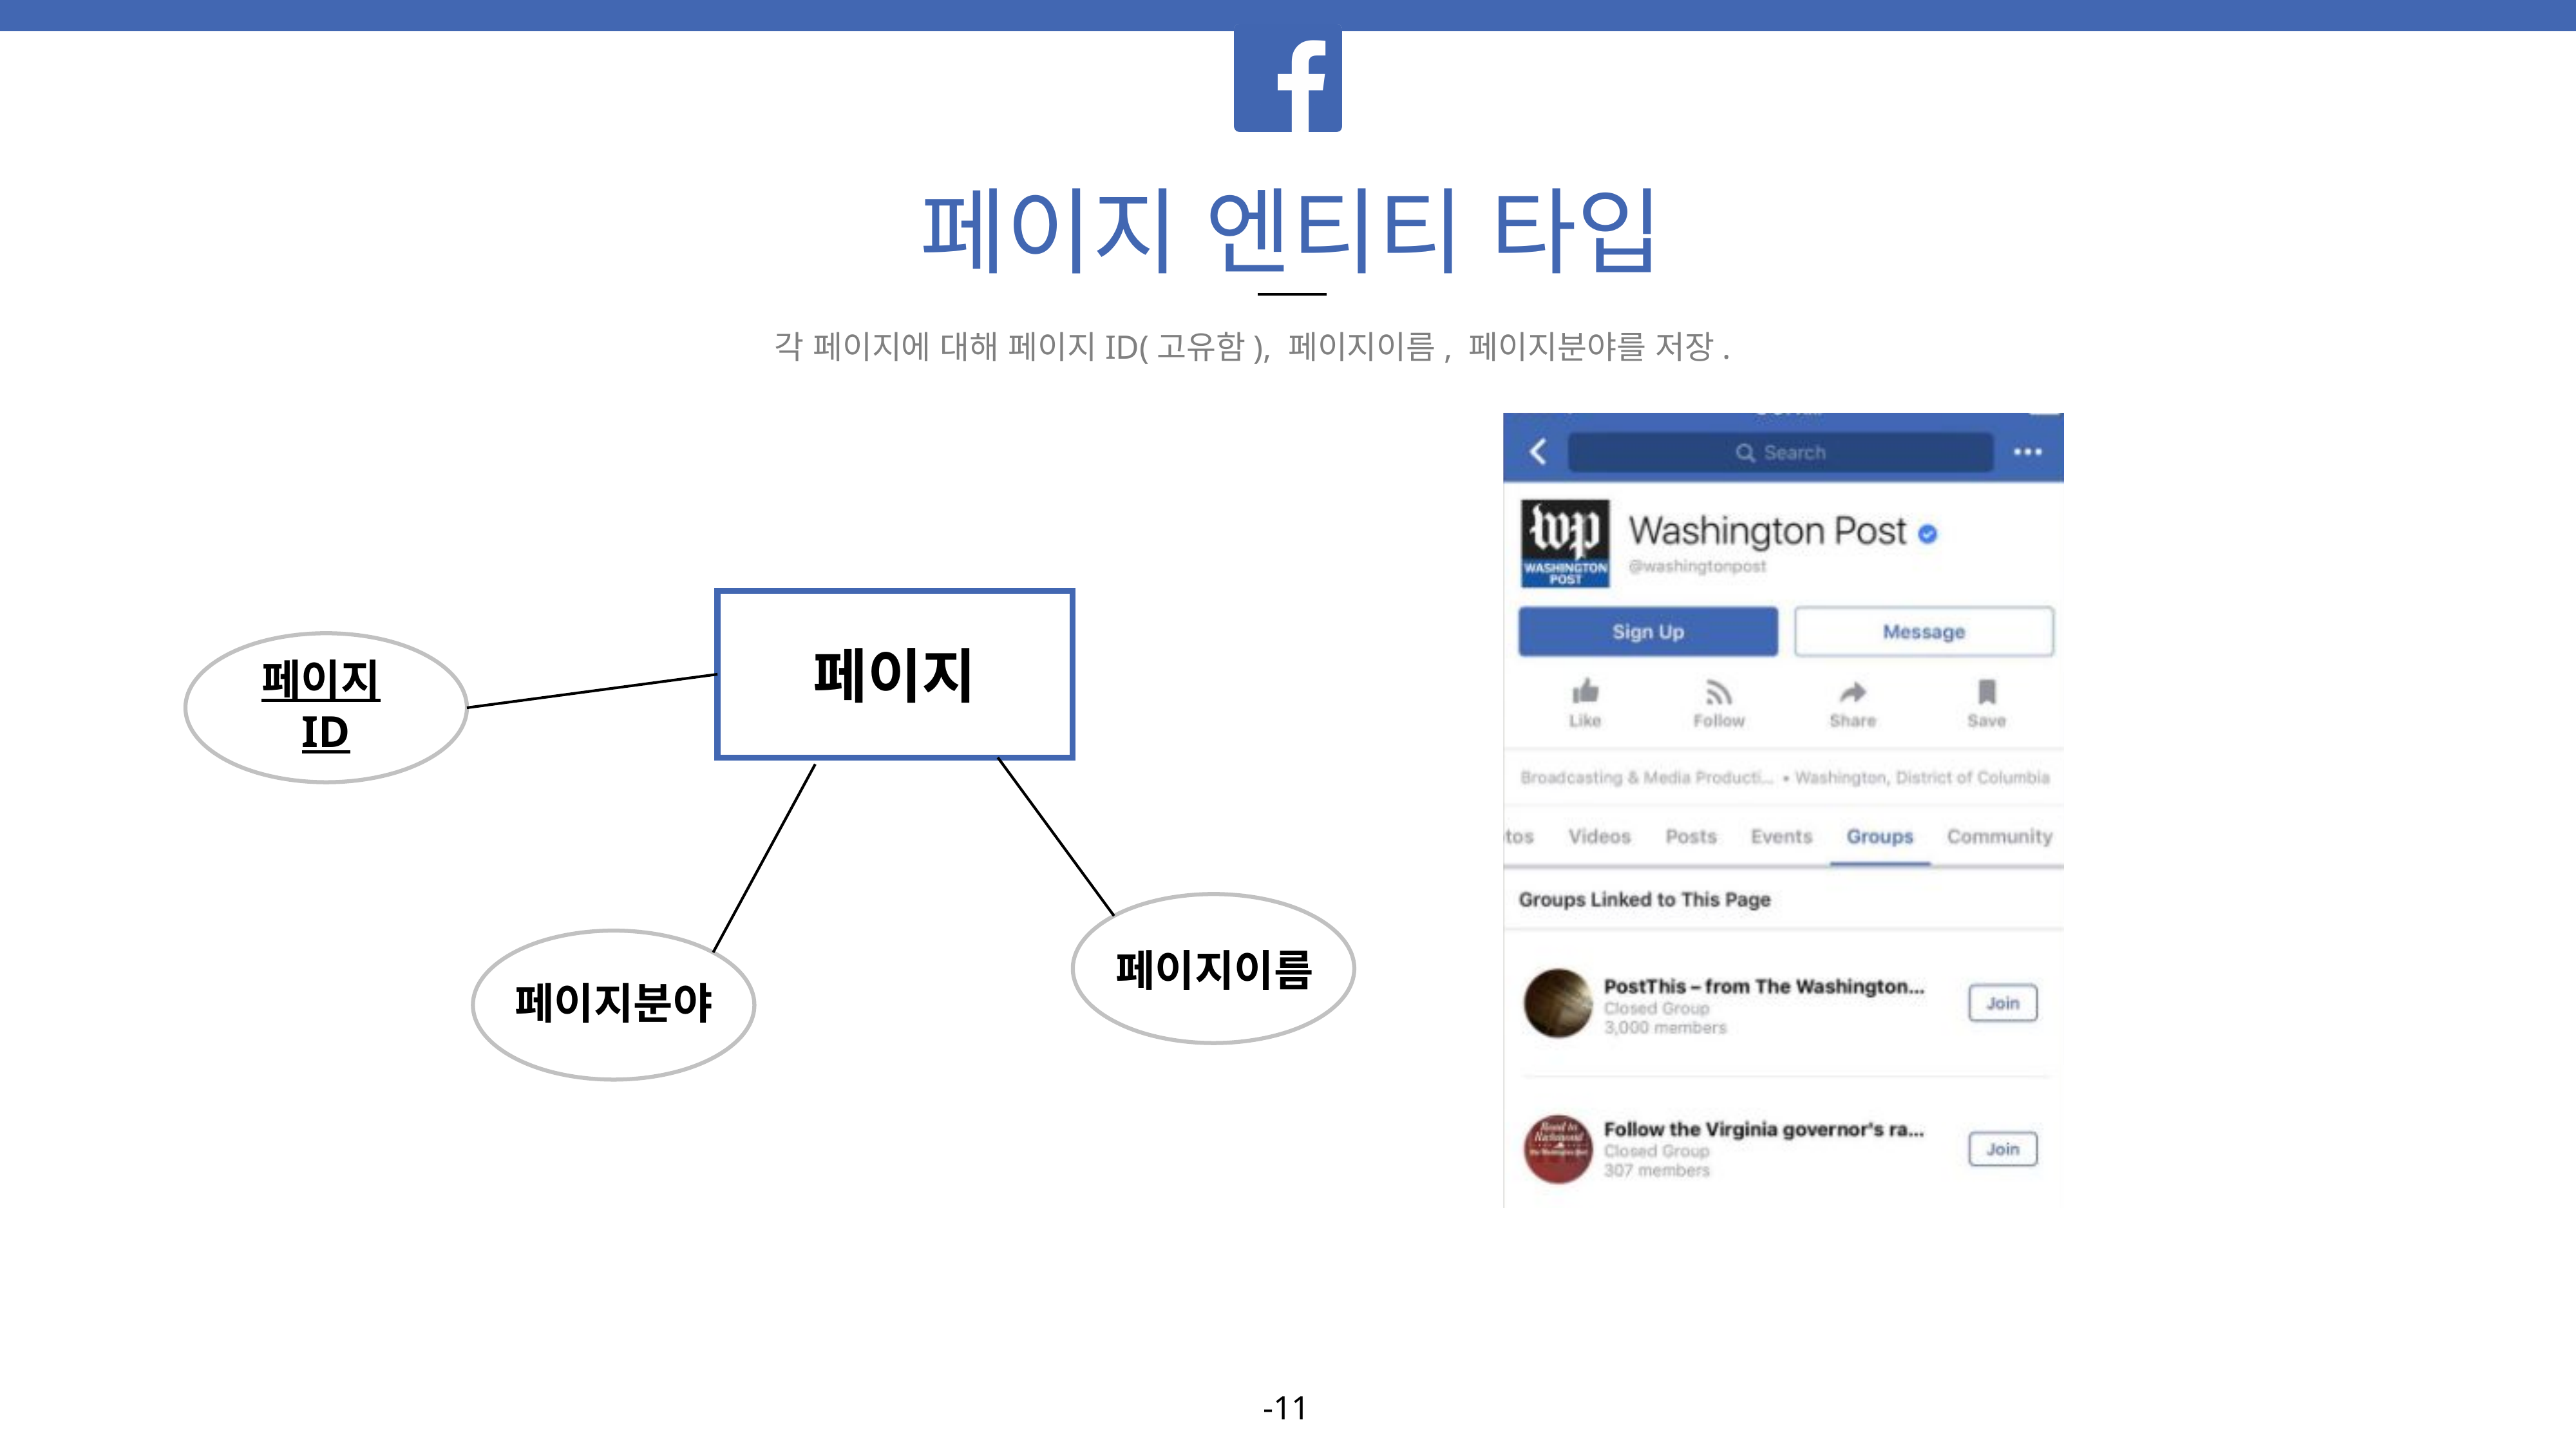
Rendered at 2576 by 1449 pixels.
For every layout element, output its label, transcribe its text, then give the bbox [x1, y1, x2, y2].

text_box 페이지 [735, 633, 1054, 715]
text_box [185, 652, 467, 782]
picture [1234, 24, 1342, 133]
text_box [243, 633, 409, 647]
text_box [998, 757, 1115, 916]
text_box [717, 591, 1073, 758]
slide_number -11- [1253, 1381, 1320, 1431]
text_box [1072, 894, 1354, 1043]
text_box [0, 0, 2576, 32]
text_box [483, 1033, 744, 1080]
text_box 페이지ID [232, 647, 421, 761]
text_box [713, 764, 816, 953]
text_box 페이지이름 [1092, 937, 1338, 1000]
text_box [466, 674, 718, 708]
text_box 각 페이지에 대해 페이지ID(고유함), 페이지이름, 페이지분야를 저장. [768, 321, 1745, 371]
picture [1503, 413, 2065, 1209]
text_box 페이지분야 [478, 971, 749, 1033]
text_box [489, 931, 739, 971]
text_box [473, 984, 478, 1026]
text_box 페이지 엔티티 타입 [914, 167, 1669, 290]
text_box [749, 984, 755, 1026]
